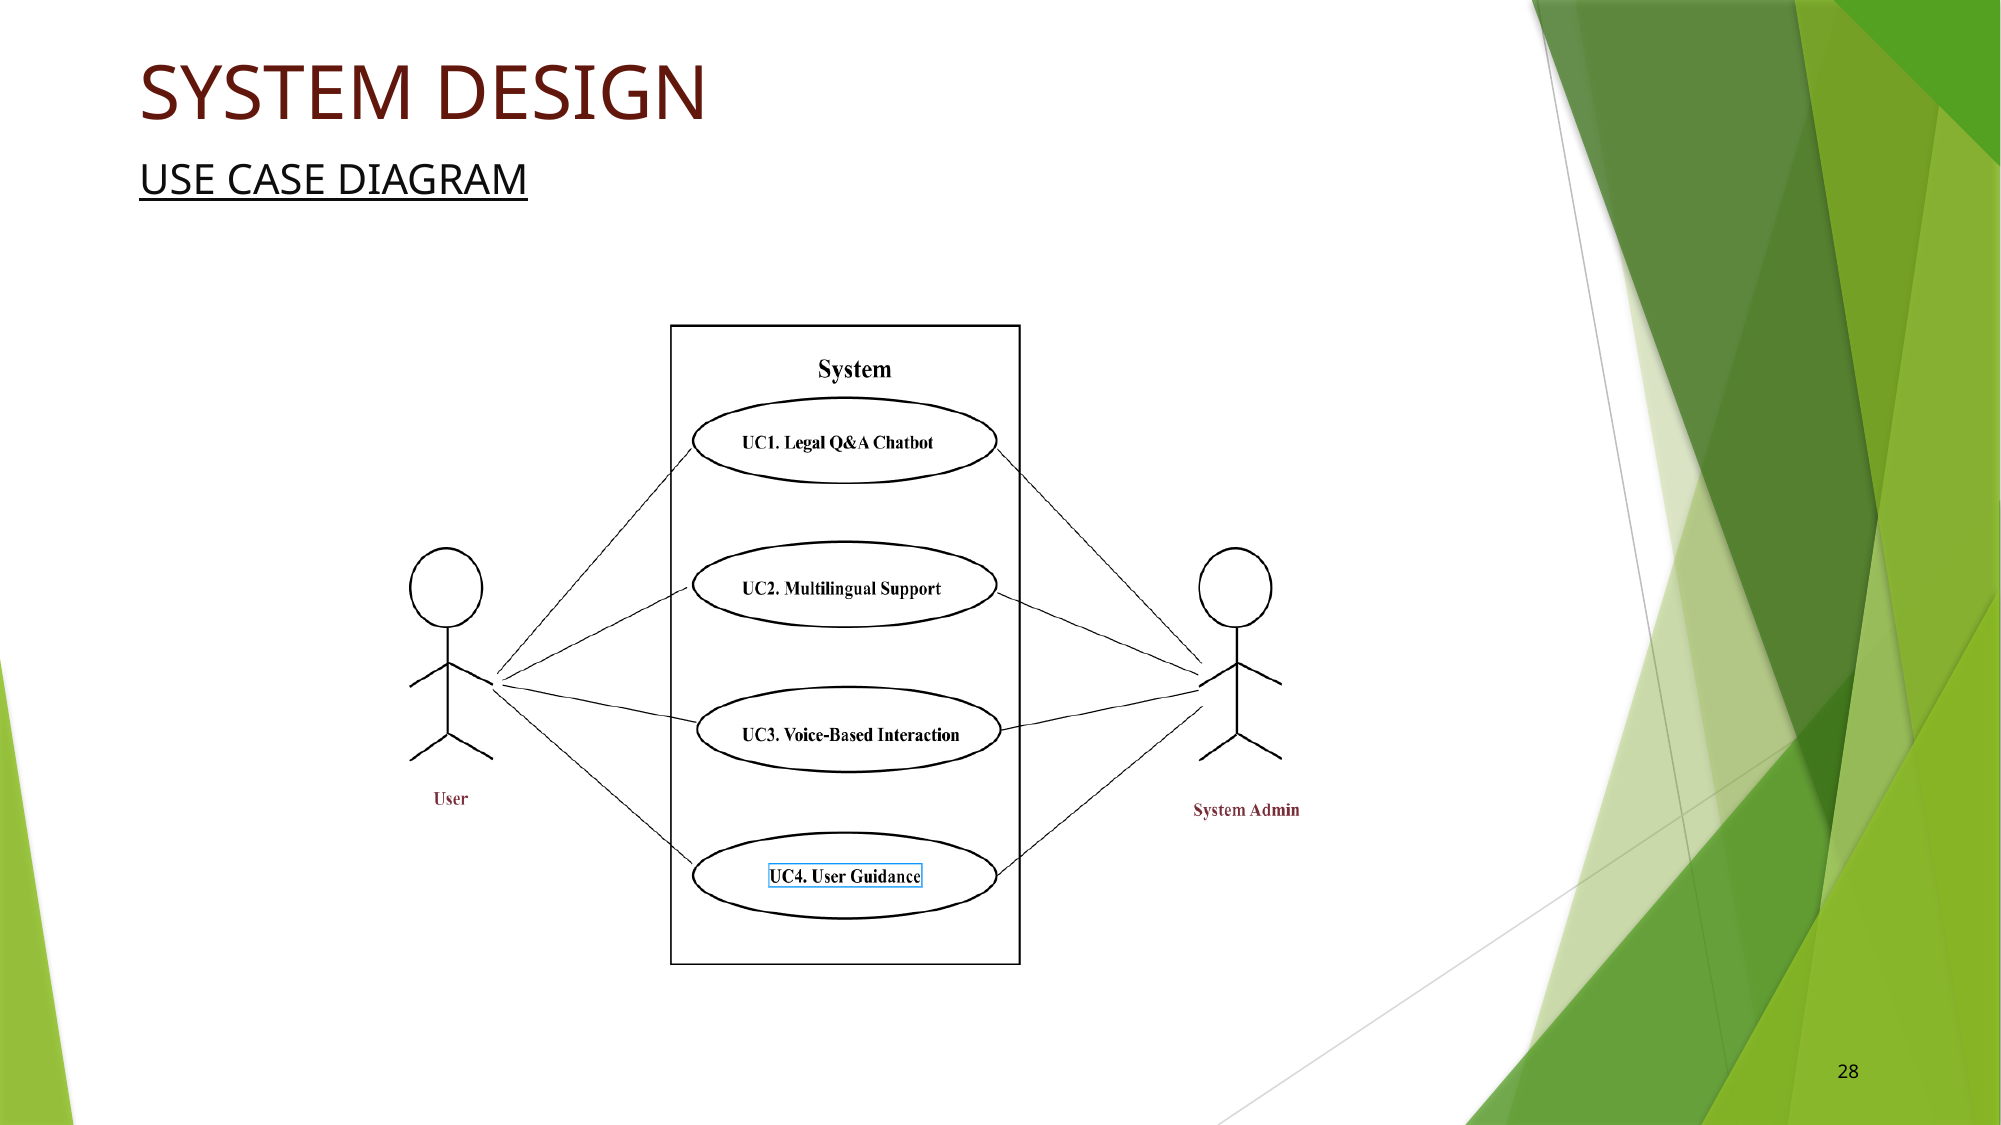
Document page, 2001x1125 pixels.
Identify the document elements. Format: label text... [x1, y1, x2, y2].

picture [334, 273, 1331, 1005]
list USE CASE DIAGRAM [124, 145, 1473, 1125]
title SYSTEM​ DESIGN [124, 36, 1875, 255]
slide_number 28 [1799, 1042, 1875, 1103]
